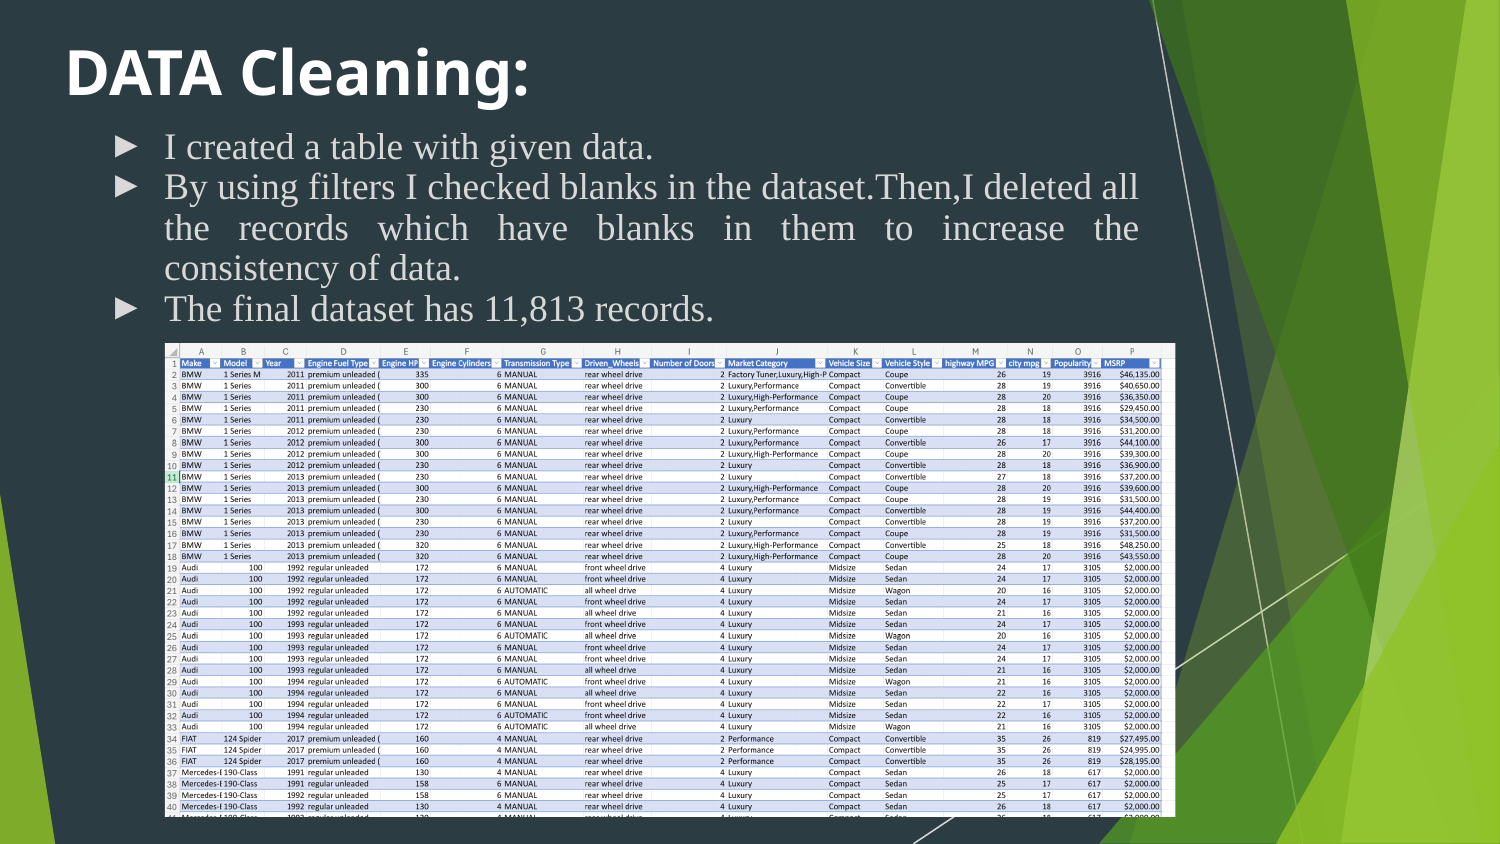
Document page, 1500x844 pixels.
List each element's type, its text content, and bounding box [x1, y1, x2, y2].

title DATA Cleaning: [53, 27, 1111, 190]
list I created a table with given data. By using filters I checked blanks in the dataset.Then,I deleted all the records which have blanks in them to increase the consistency of data. The final dataset has 11,813 records. [77, 121, 1153, 358]
picture [164, 343, 1176, 817]
